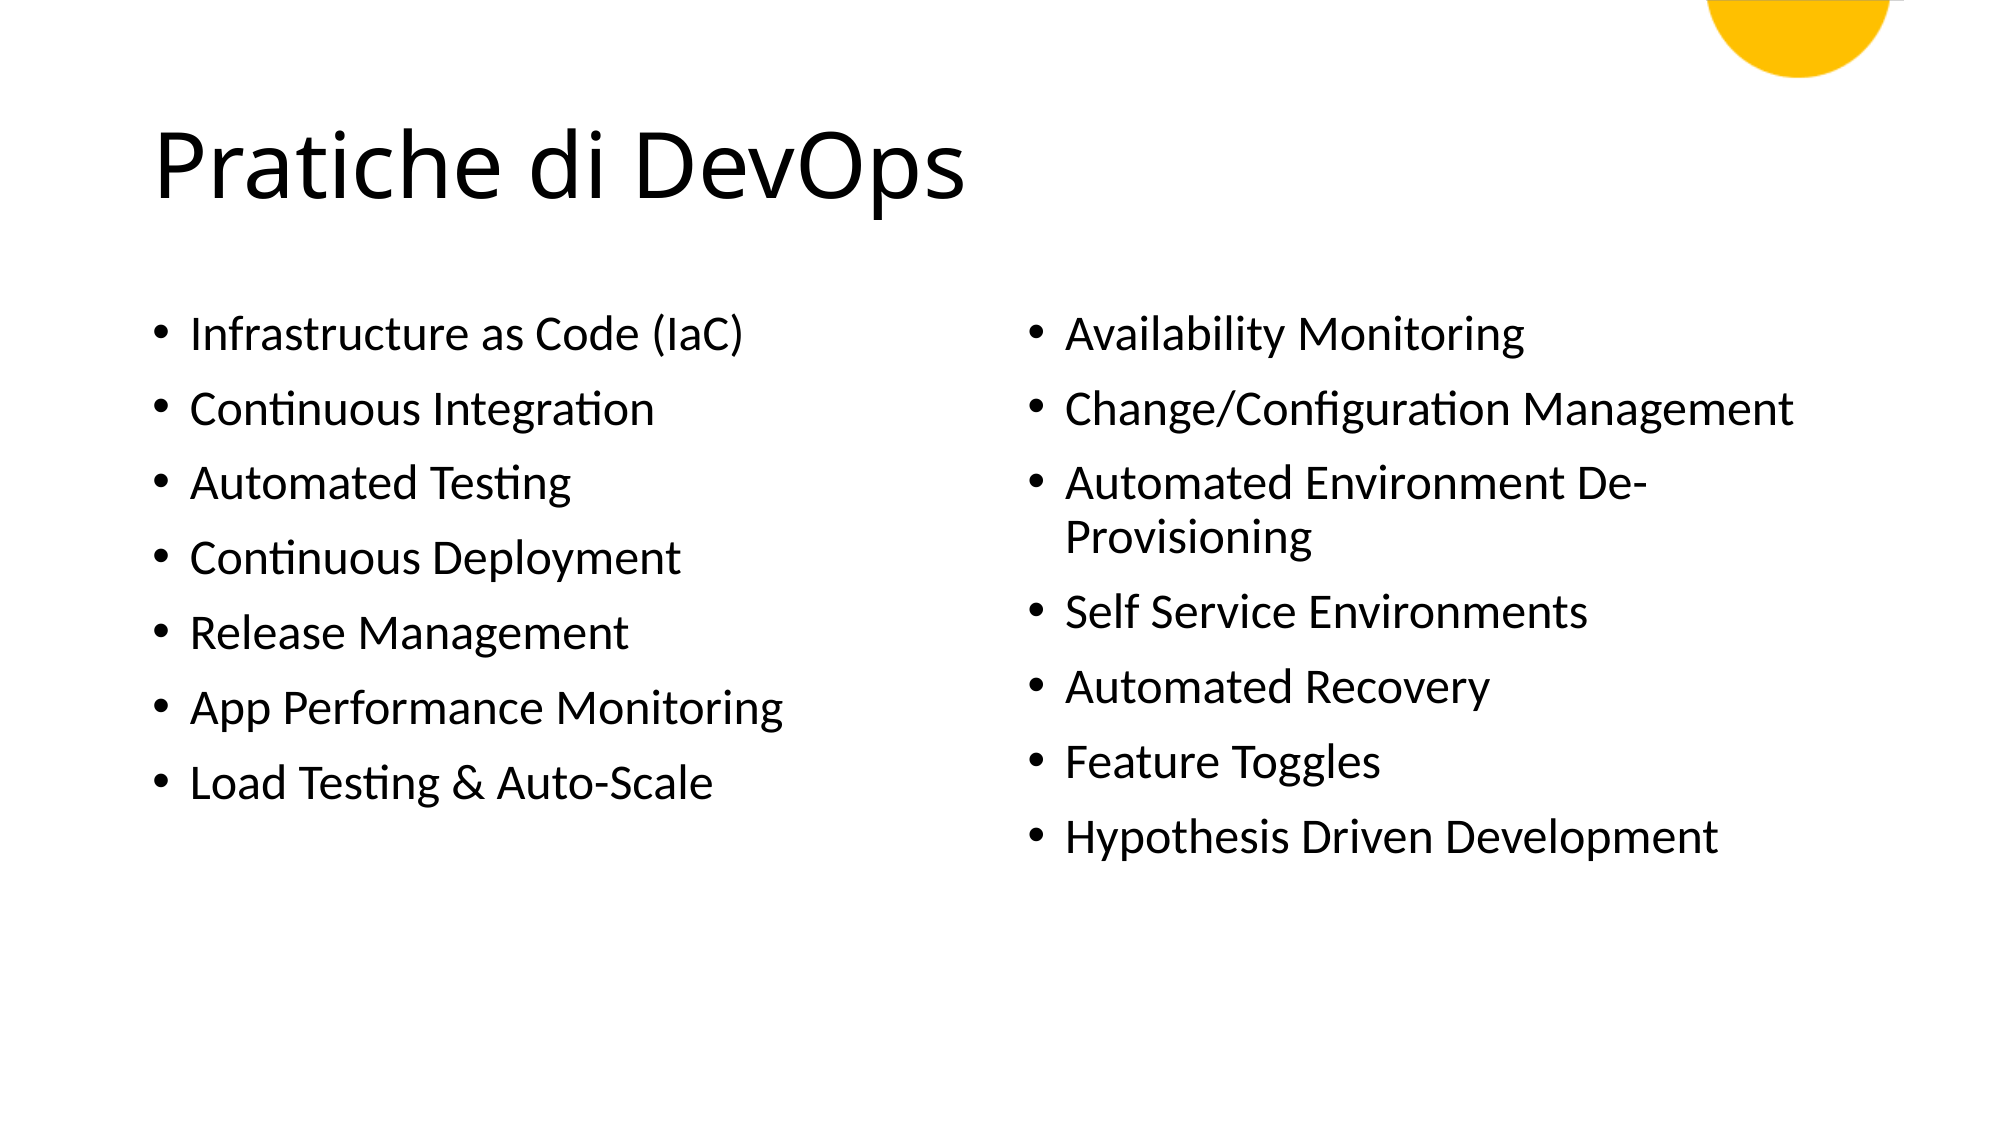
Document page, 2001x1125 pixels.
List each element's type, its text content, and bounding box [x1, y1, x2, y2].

list Infrastructure as Code (IaC) Continuous Integration Automated Testing Continuous Deployment Release Management App Performance Monitoring Load Testing & Auto-Scale [137, 299, 988, 1014]
picture [1706, 0, 1904, 86]
list Availability Monitoring Change/Configuration Management Automated Environment De-Provisioning Self Service Environments Automated Recovery Feature Toggles Hypothesis Driven Development [1012, 299, 1863, 1014]
title Pratiche di DevOps [137, 59, 1863, 278]
